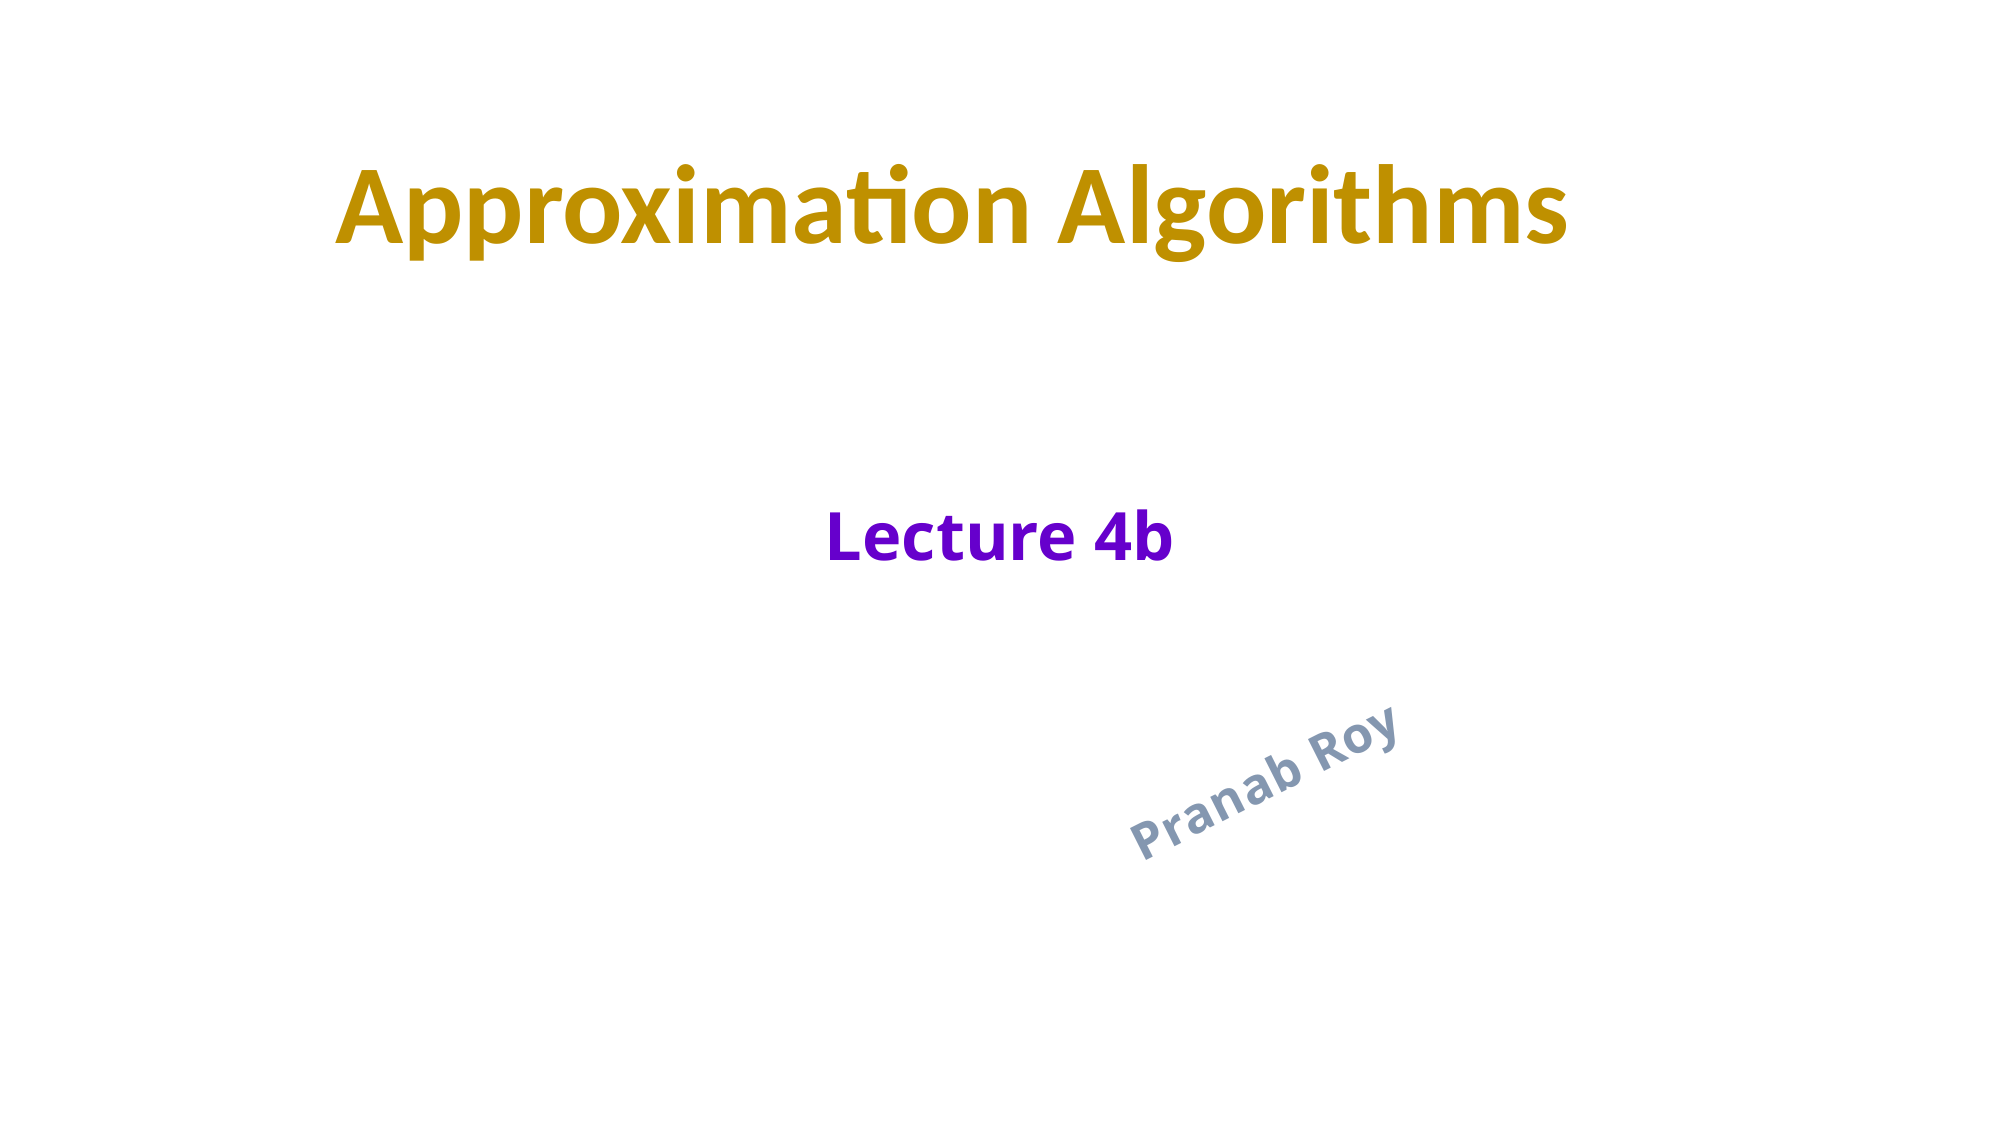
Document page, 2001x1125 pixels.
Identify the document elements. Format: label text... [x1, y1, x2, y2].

text_box Pranab Roy [1103, 673, 1425, 886]
text_box Lecture 4b [809, 486, 1191, 582]
text_box Approximation Algorithms [320, 123, 1612, 274]
